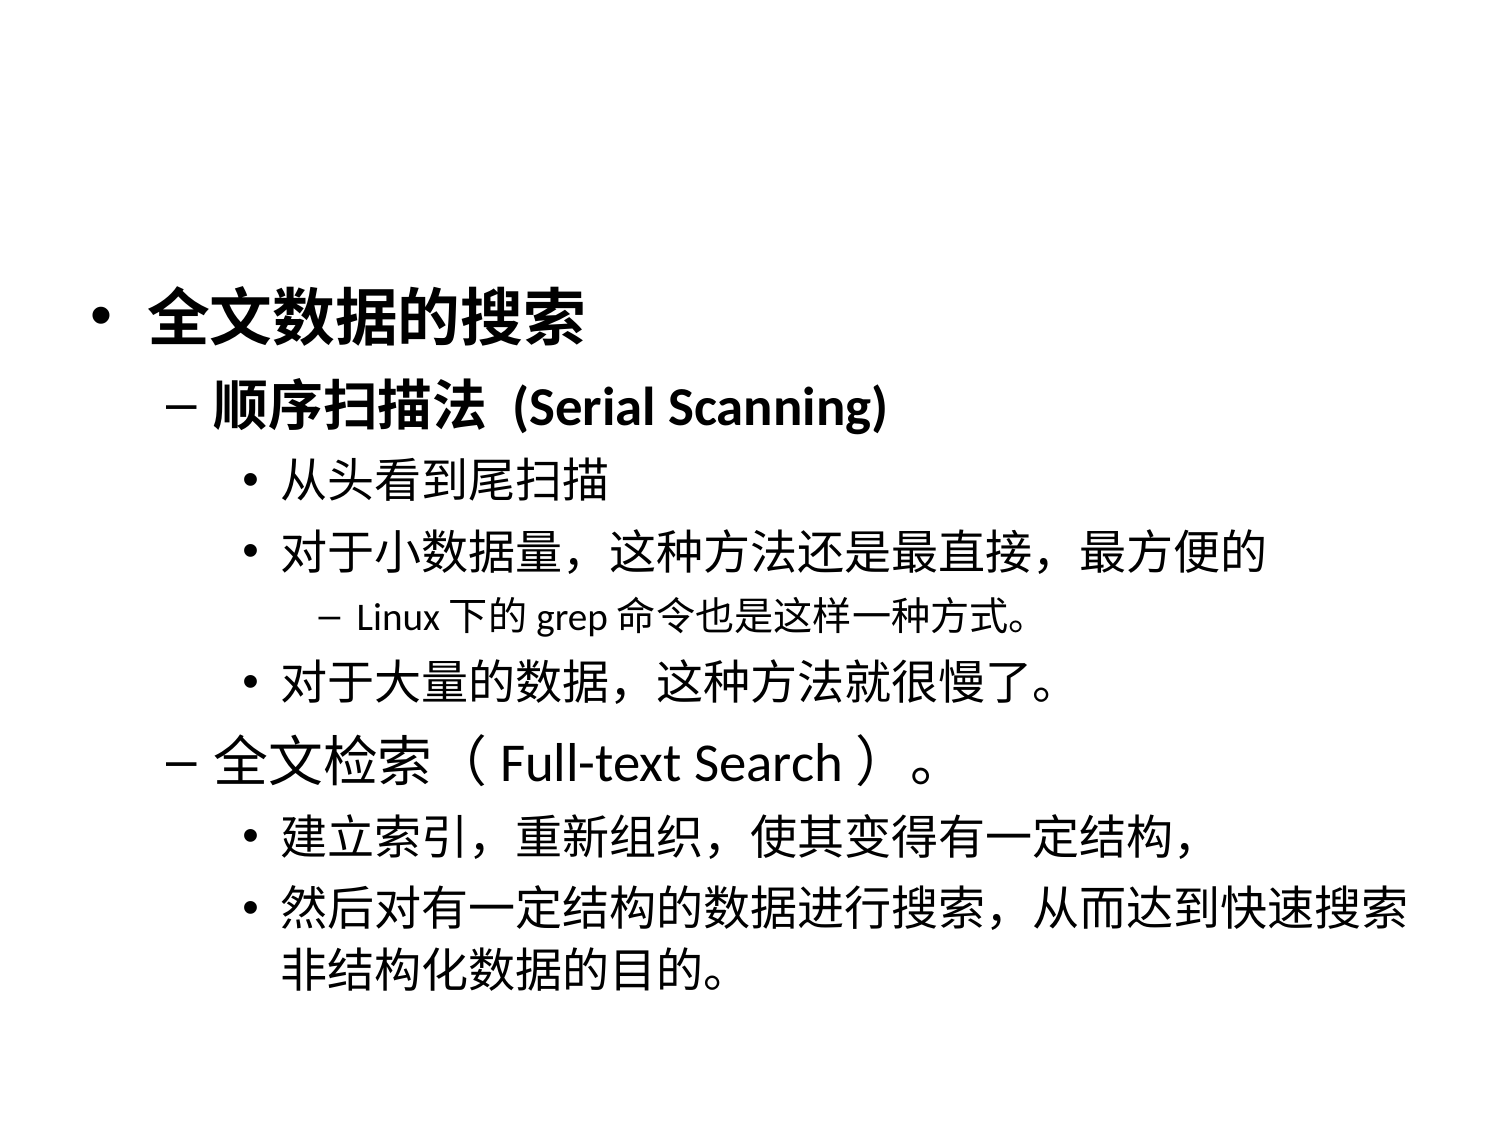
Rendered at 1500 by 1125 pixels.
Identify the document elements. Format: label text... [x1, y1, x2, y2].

list 全文数据的搜索 顺序扫描法 (Serial Scanning) 从头看到尾扫描 对于小数据量，这种方法还是最直接，最方便的 Linux下的grep命令也是这样一种方式。 对于大量的数据，这种方法就很慢了。 全文检索（Full-text Search）。 建立索引，重新组织，使其变得有一定结构， 然后对有一定结构的数据进行搜索，从而达到快速搜索非结构化数据的目的。 [75, 262, 1425, 1005]
